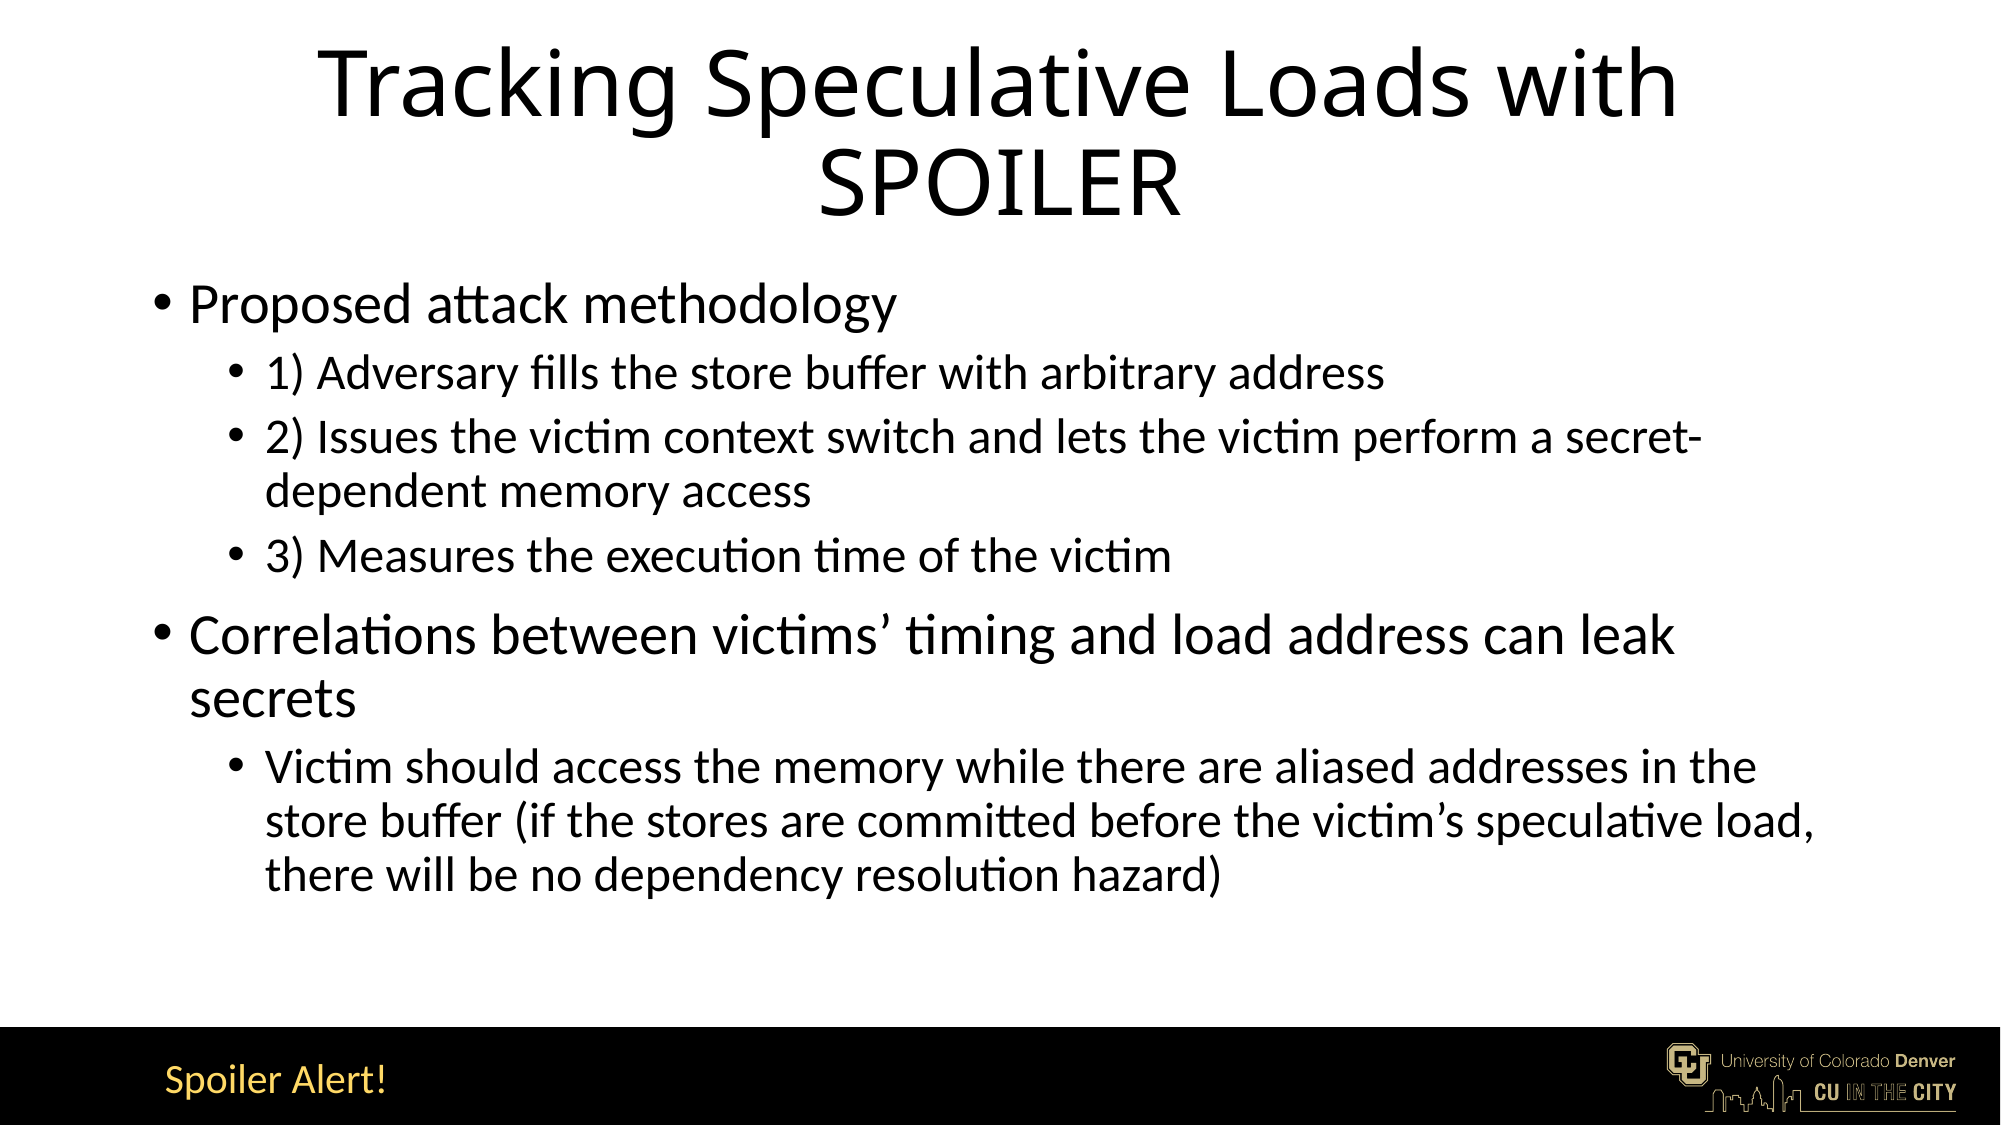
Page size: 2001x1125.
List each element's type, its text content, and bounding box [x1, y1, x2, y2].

picture [1666, 1042, 1957, 1112]
title Tracking Speculative Loads with SPOILER [137, 27, 1863, 245]
list Proposed attack methodology 1) Adversary fills the store buffer with arbitrary address 2) Issues the victim context switch and lets the victim perform a secret-dependent memory access 3) Measures the execution time of the victim Correlations between victims’ timing and load address can leak secrets Victim should access the memory while there are aliased addresses in the store buffer (if the stores are committed before the victim’s speculative load, there will be no dependency resolution hazard) [137, 265, 1863, 960]
